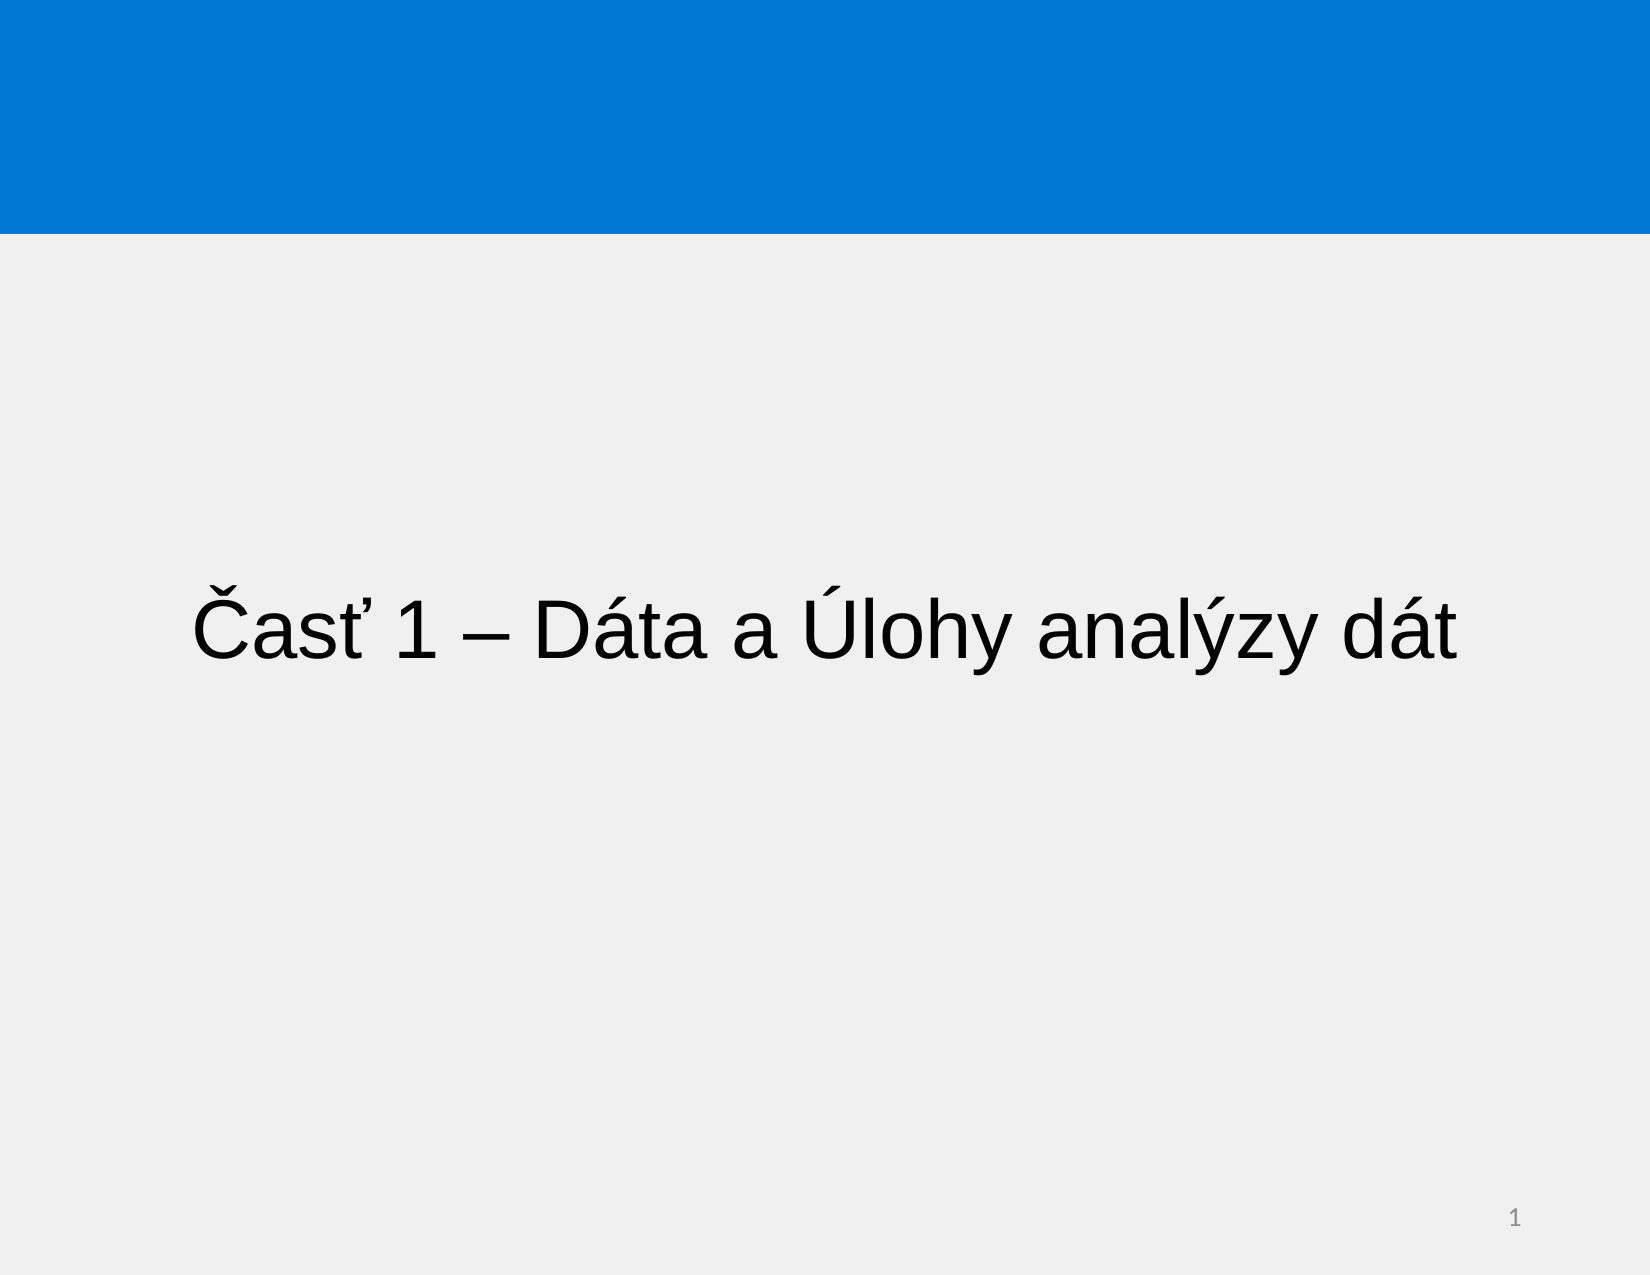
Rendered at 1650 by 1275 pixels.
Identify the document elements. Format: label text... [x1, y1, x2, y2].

text_box Časť 1 – Dáta a Úlohy analýzy dát [61, 321, 1589, 1182]
text_box [0, 0, 1650, 234]
slide_number 1 [1165, 1182, 1537, 1250]
